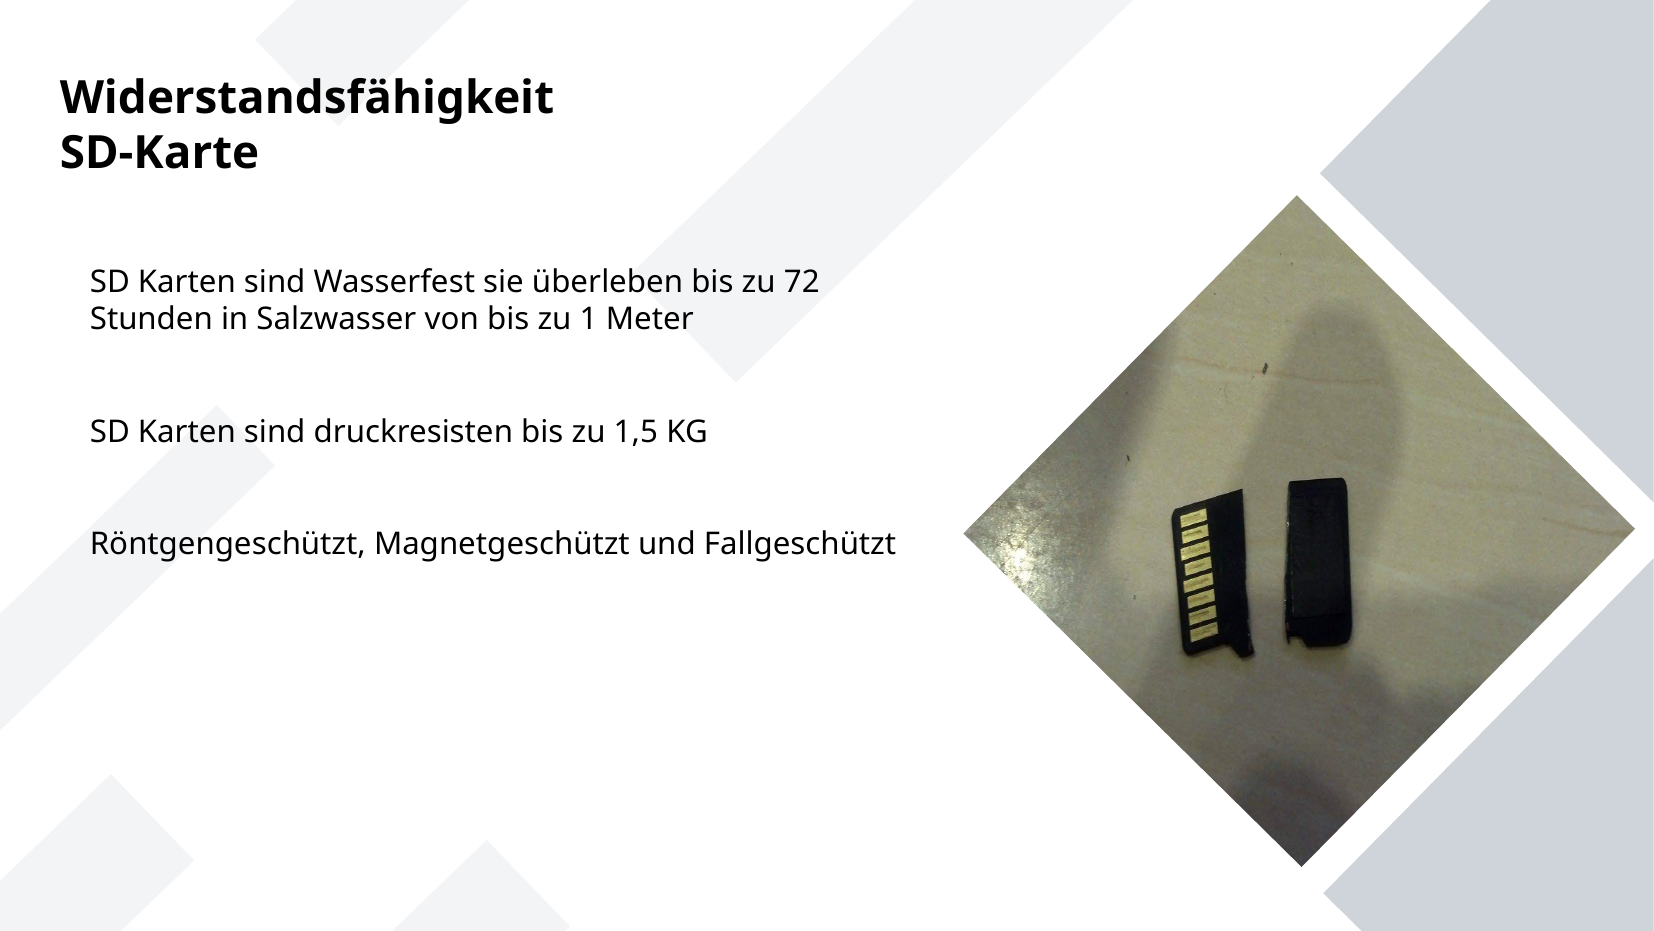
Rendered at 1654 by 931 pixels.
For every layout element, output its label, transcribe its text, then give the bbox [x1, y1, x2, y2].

text_box Widerstandsfähigkeit SD-Karte [44, 59, 750, 185]
text_box SD Karten sind Wasserfest sie überleben bis zu 72 Stunden in Salzwasser von bis zu 1 Meter SD Karten sind druckresisten bis zu 1,5 KG Röntgengeschützt, Magnetgeschützt und Fallgeschützt [74, 253, 915, 643]
text_box [963, 195, 1636, 867]
